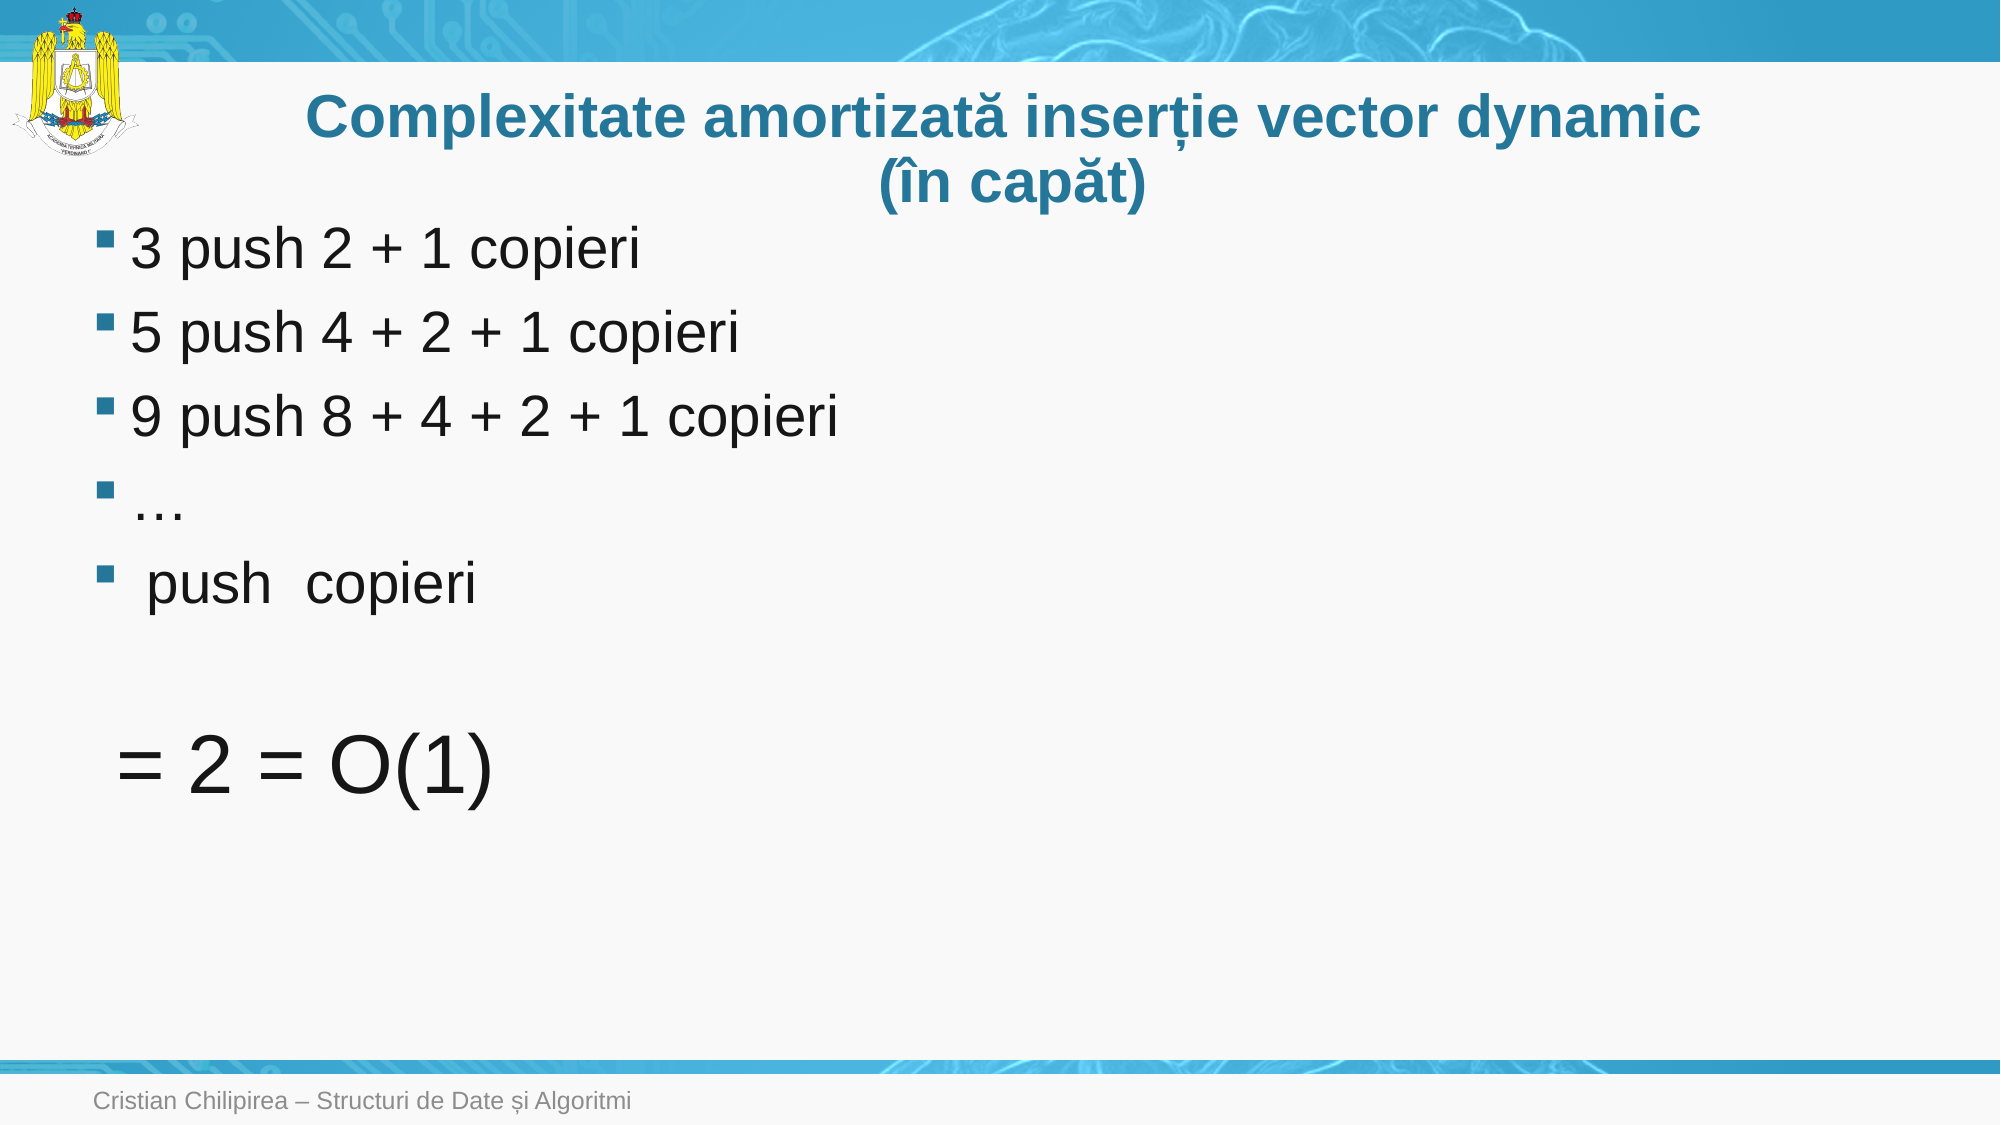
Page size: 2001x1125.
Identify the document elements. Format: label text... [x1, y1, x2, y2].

footer Cristian Chilipirea – Structuri de Date și Algoritmi [77, 1073, 1338, 1125]
title Complexitate amortizată inserție vector dynamic (în capăt) [150, 76, 1876, 225]
picture [0, 0, 2000, 156]
picture [0, 1060, 2000, 1074]
